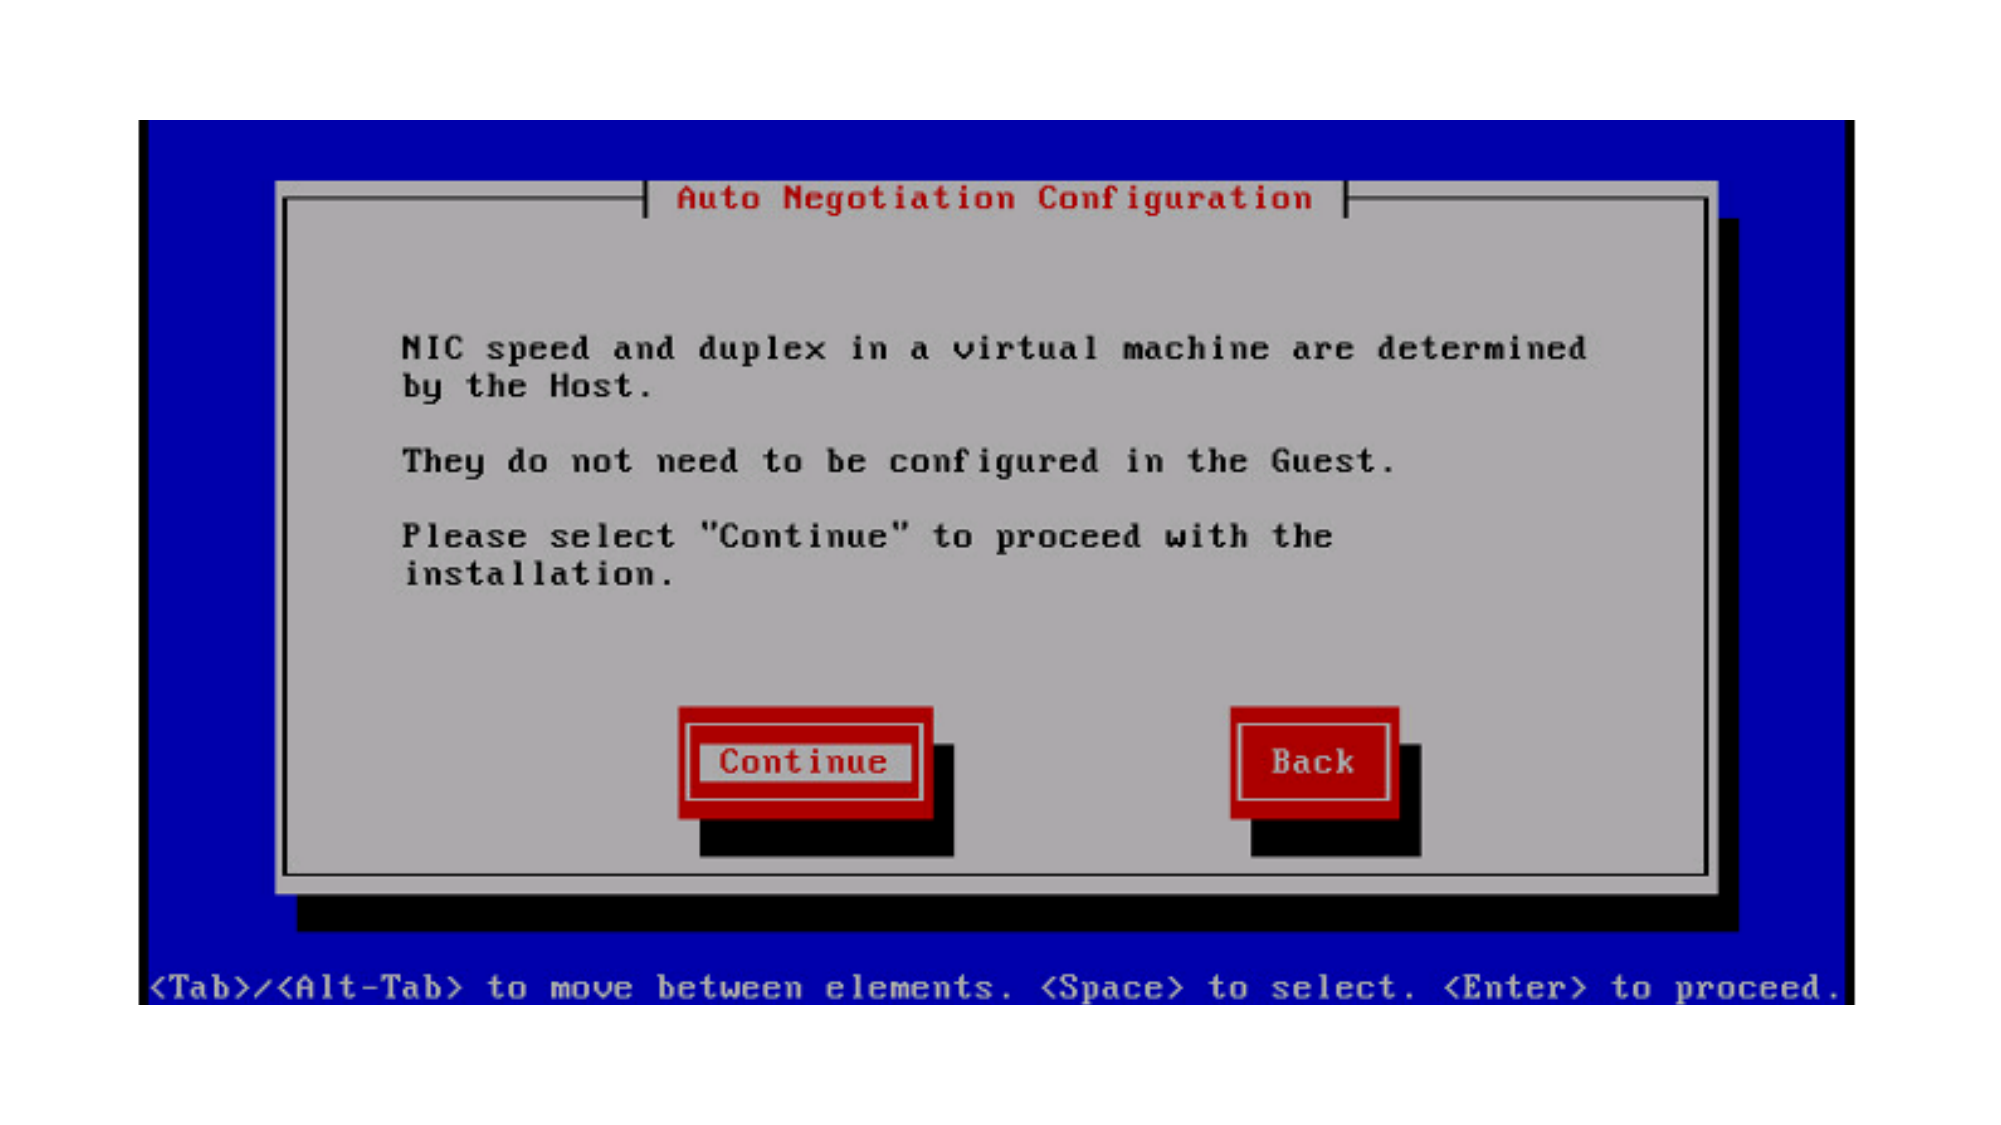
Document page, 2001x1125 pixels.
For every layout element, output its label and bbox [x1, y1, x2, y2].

text_box [0, 0, 2000, 1125]
picture [137, 120, 1863, 1005]
